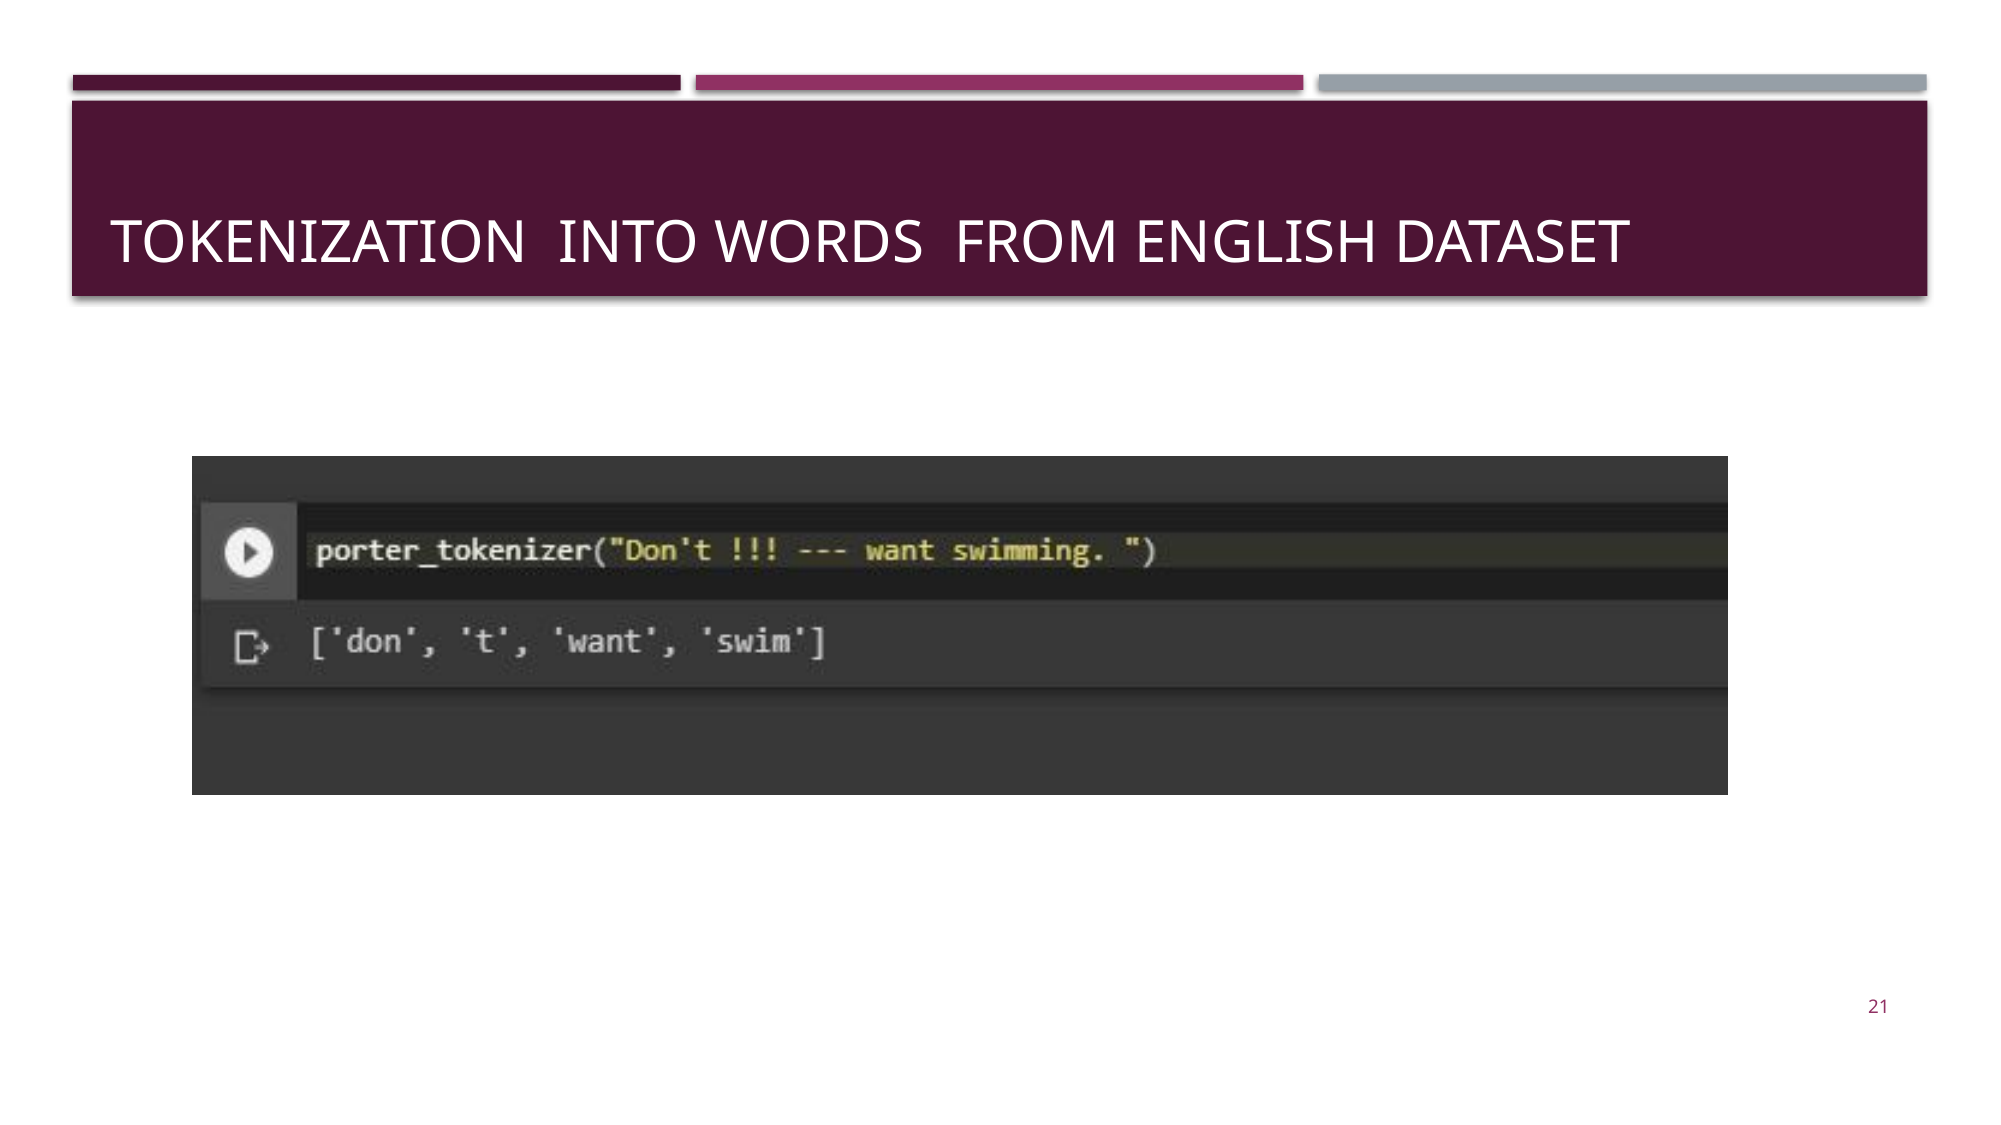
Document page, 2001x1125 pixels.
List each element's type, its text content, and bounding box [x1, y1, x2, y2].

picture [192, 455, 1728, 796]
title Tokenization into words from English dataset [95, 115, 1905, 282]
slide_number 21 [1732, 977, 1905, 1037]
